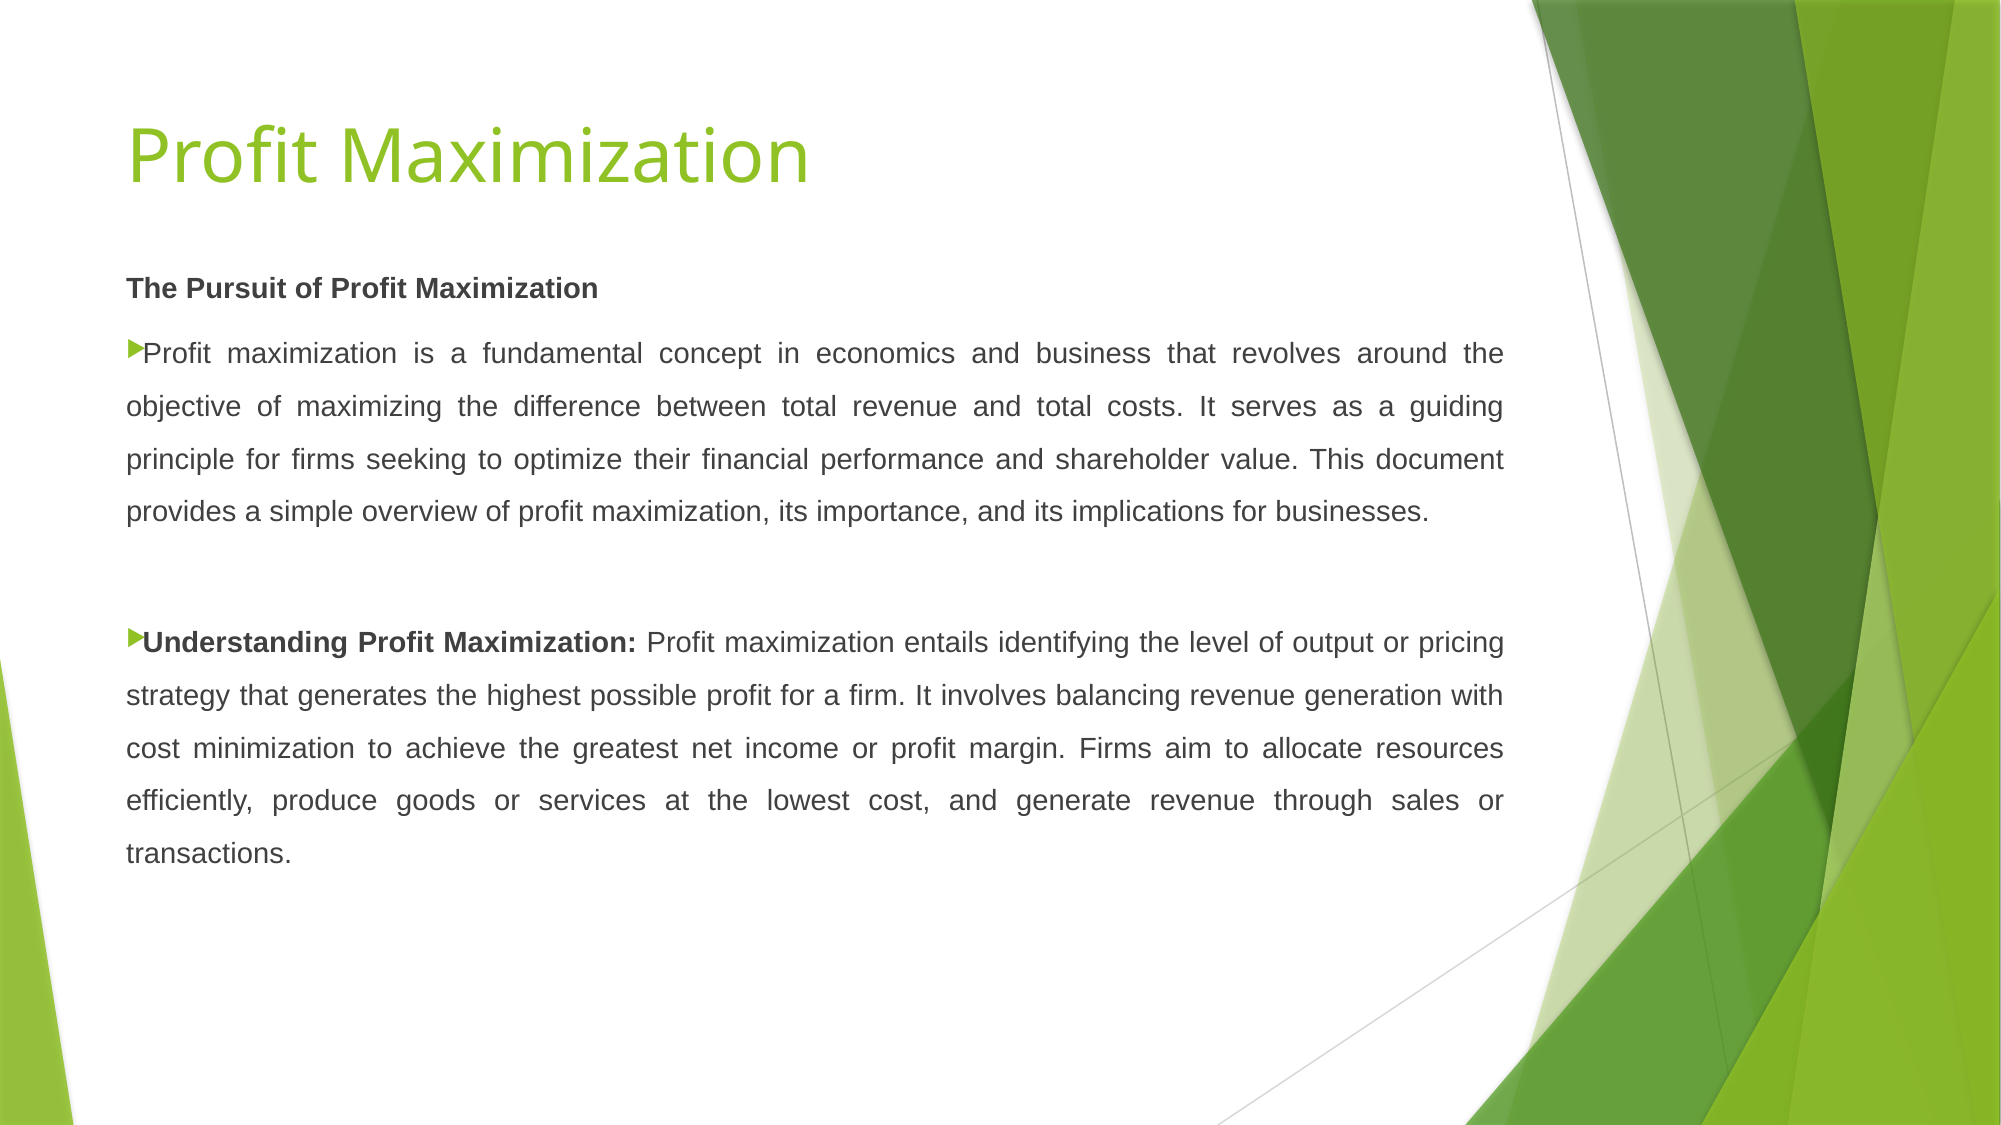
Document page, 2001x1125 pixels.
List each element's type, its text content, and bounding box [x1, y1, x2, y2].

title Profit Maximization [111, 99, 1522, 244]
list The Pursuit of Profit Maximization Profit maximization is a fundamental concept in economics and business that revolves around the objective of maximizing the difference between total revenue and total costs. It serves as a guiding principle for firms seeking to optimize their financial performance and shareholder value. This document provides a simple overview of profit maximization, its importance, and its implications for businesses. Understanding Profit Maximization: Profit maximization entails identifying the level of output or pricing strategy that generates the highest possible profit for a firm. It involves balancing revenue generation with cost minimization to achieve the greatest net income or profit margin. Firms aim to allocate resources efficiently, produce goods or services at the lowest cost, and generate revenue through sales or transactions. [111, 244, 1522, 881]
